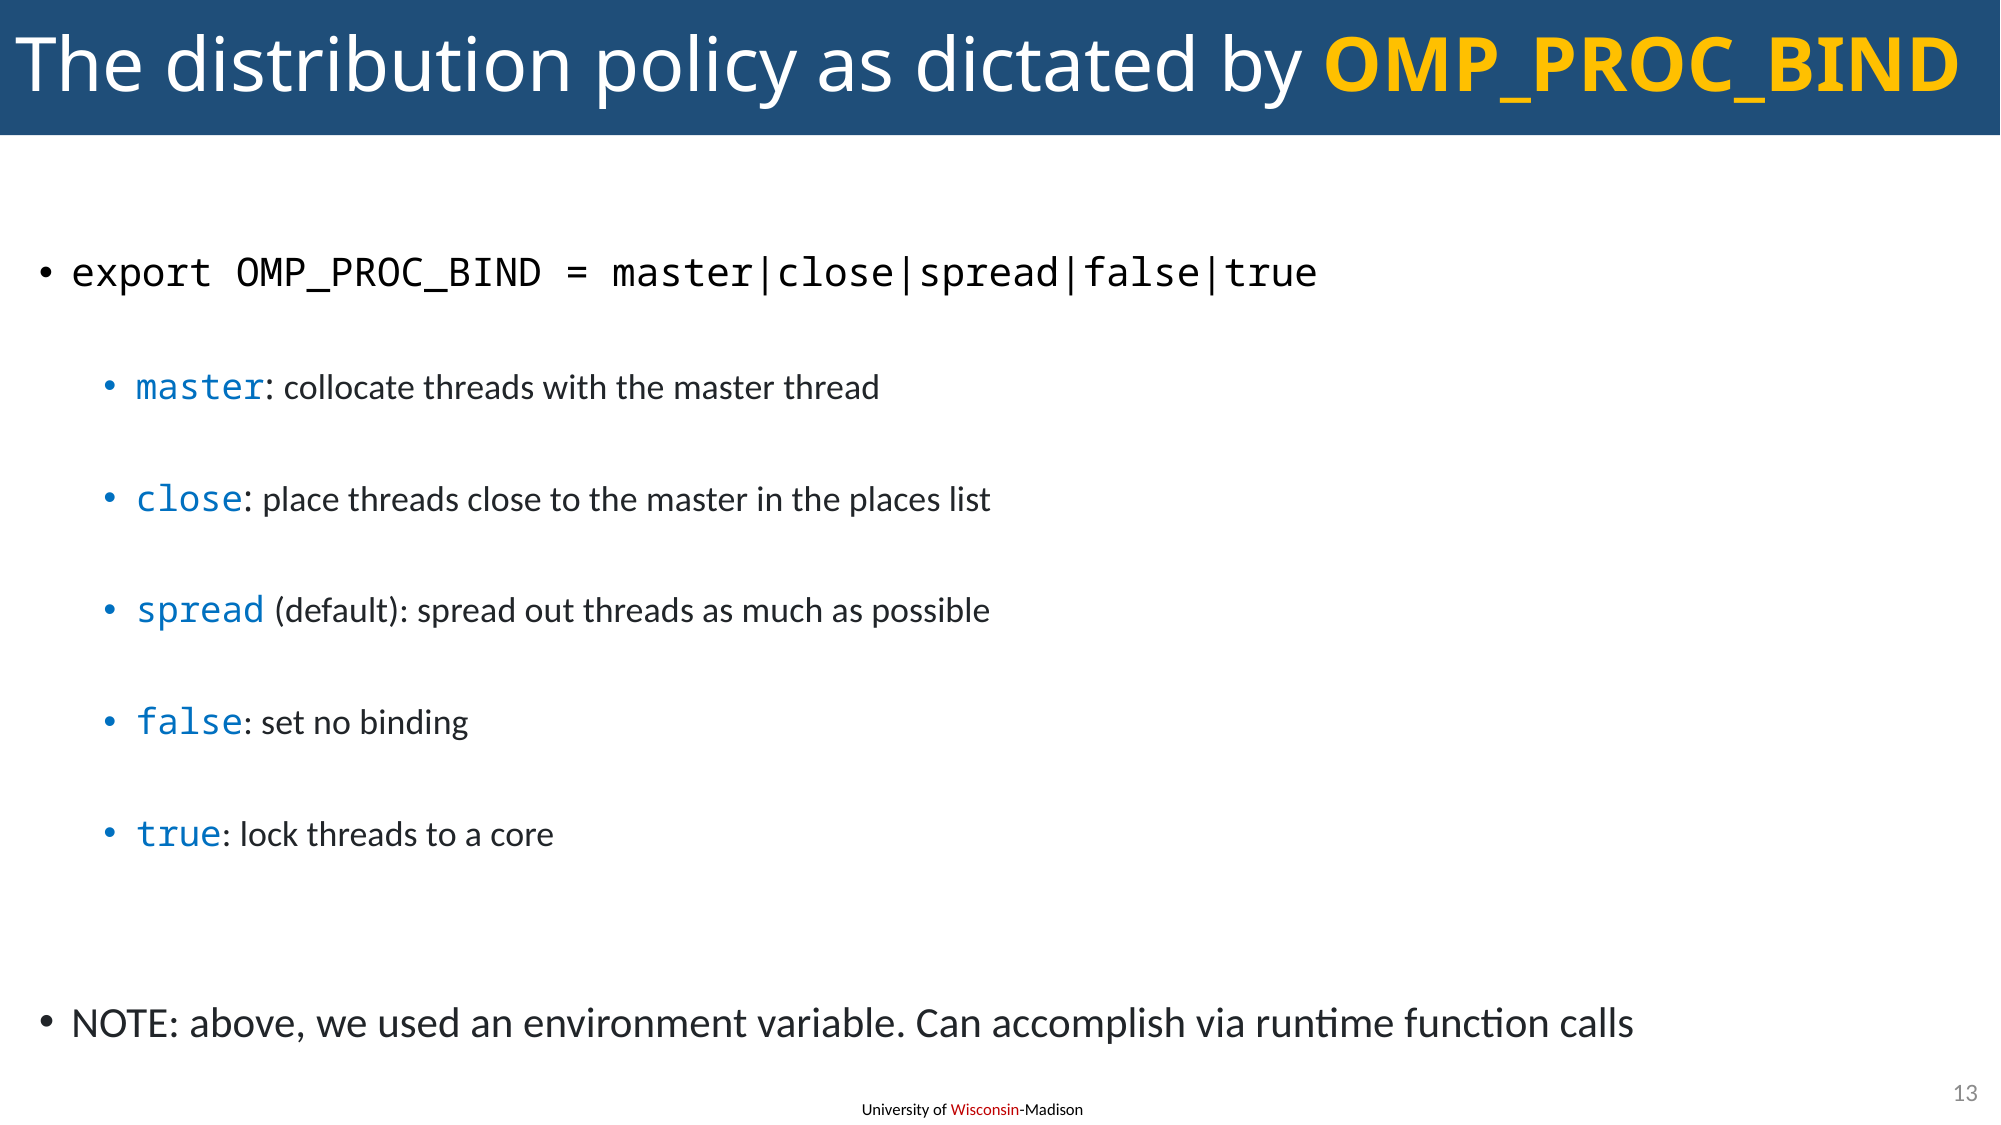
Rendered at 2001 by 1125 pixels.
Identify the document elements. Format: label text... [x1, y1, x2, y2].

title The distribution policy as dictated by OMP_PROC_BIND [0, 0, 2000, 136]
slide_number 13 [1879, 1069, 1994, 1114]
list export OMP_PROC_BIND = master|close|spread|false|true master: collocate threads with the master thread close: place threads close to the master in the places list spread (default): spread out threads as much as possible false: set no binding true: lock threads to a core NOTE: above, we used an environment variable. Can accomplish via runtime function calls [24, 245, 1987, 1055]
